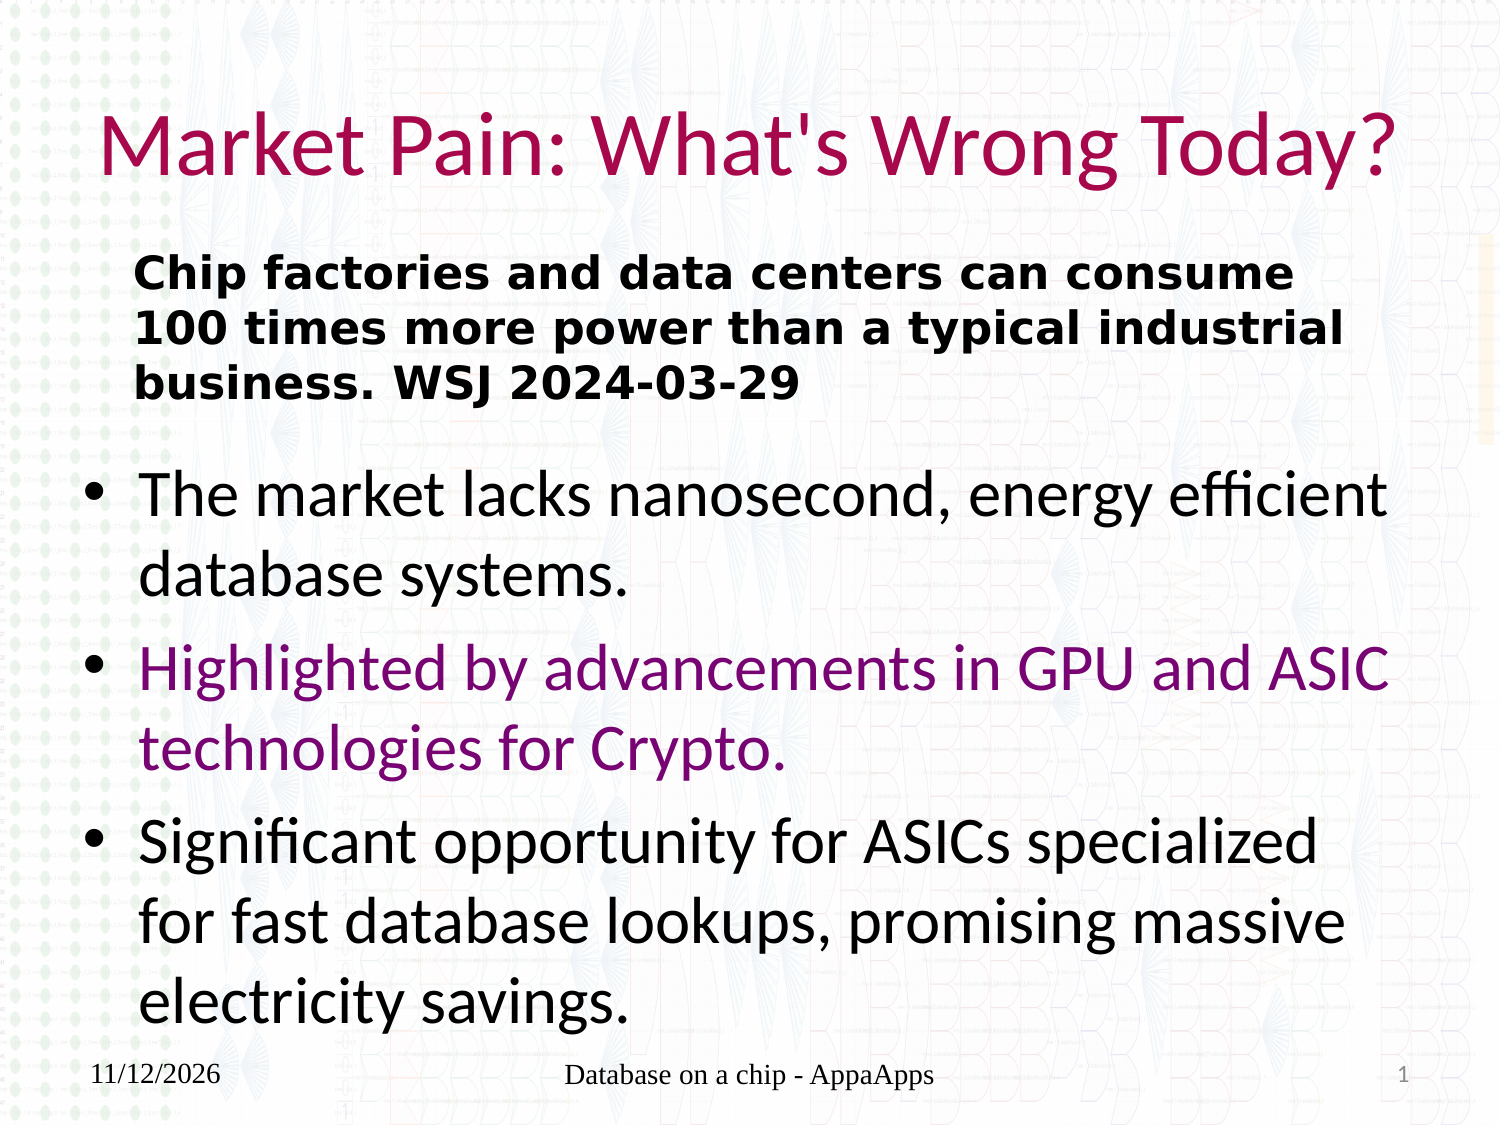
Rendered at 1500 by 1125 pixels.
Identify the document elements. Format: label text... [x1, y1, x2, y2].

picture [0, 0, 1500, 1125]
footer Database on a chip - AppaApps [512, 1042, 987, 1102]
text_box Chip factories and data centers can consume 100 times more power than a typical industrial business. WSJ 2024-03-29 [118, 236, 1418, 411]
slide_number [75, 1042, 425, 1102]
slide_number 1 [1074, 1042, 1425, 1102]
title Market Pain: What's Wrong Today? [75, 45, 1425, 232]
list The market lacks nanosecond, energy efficient database systems. Highlighted by advancements in GPU and ASIC technologies for Crypto. Significant opportunity for ASICs specialized for fast database lookups, promising massive electricity savings. [67, 442, 1418, 1125]
